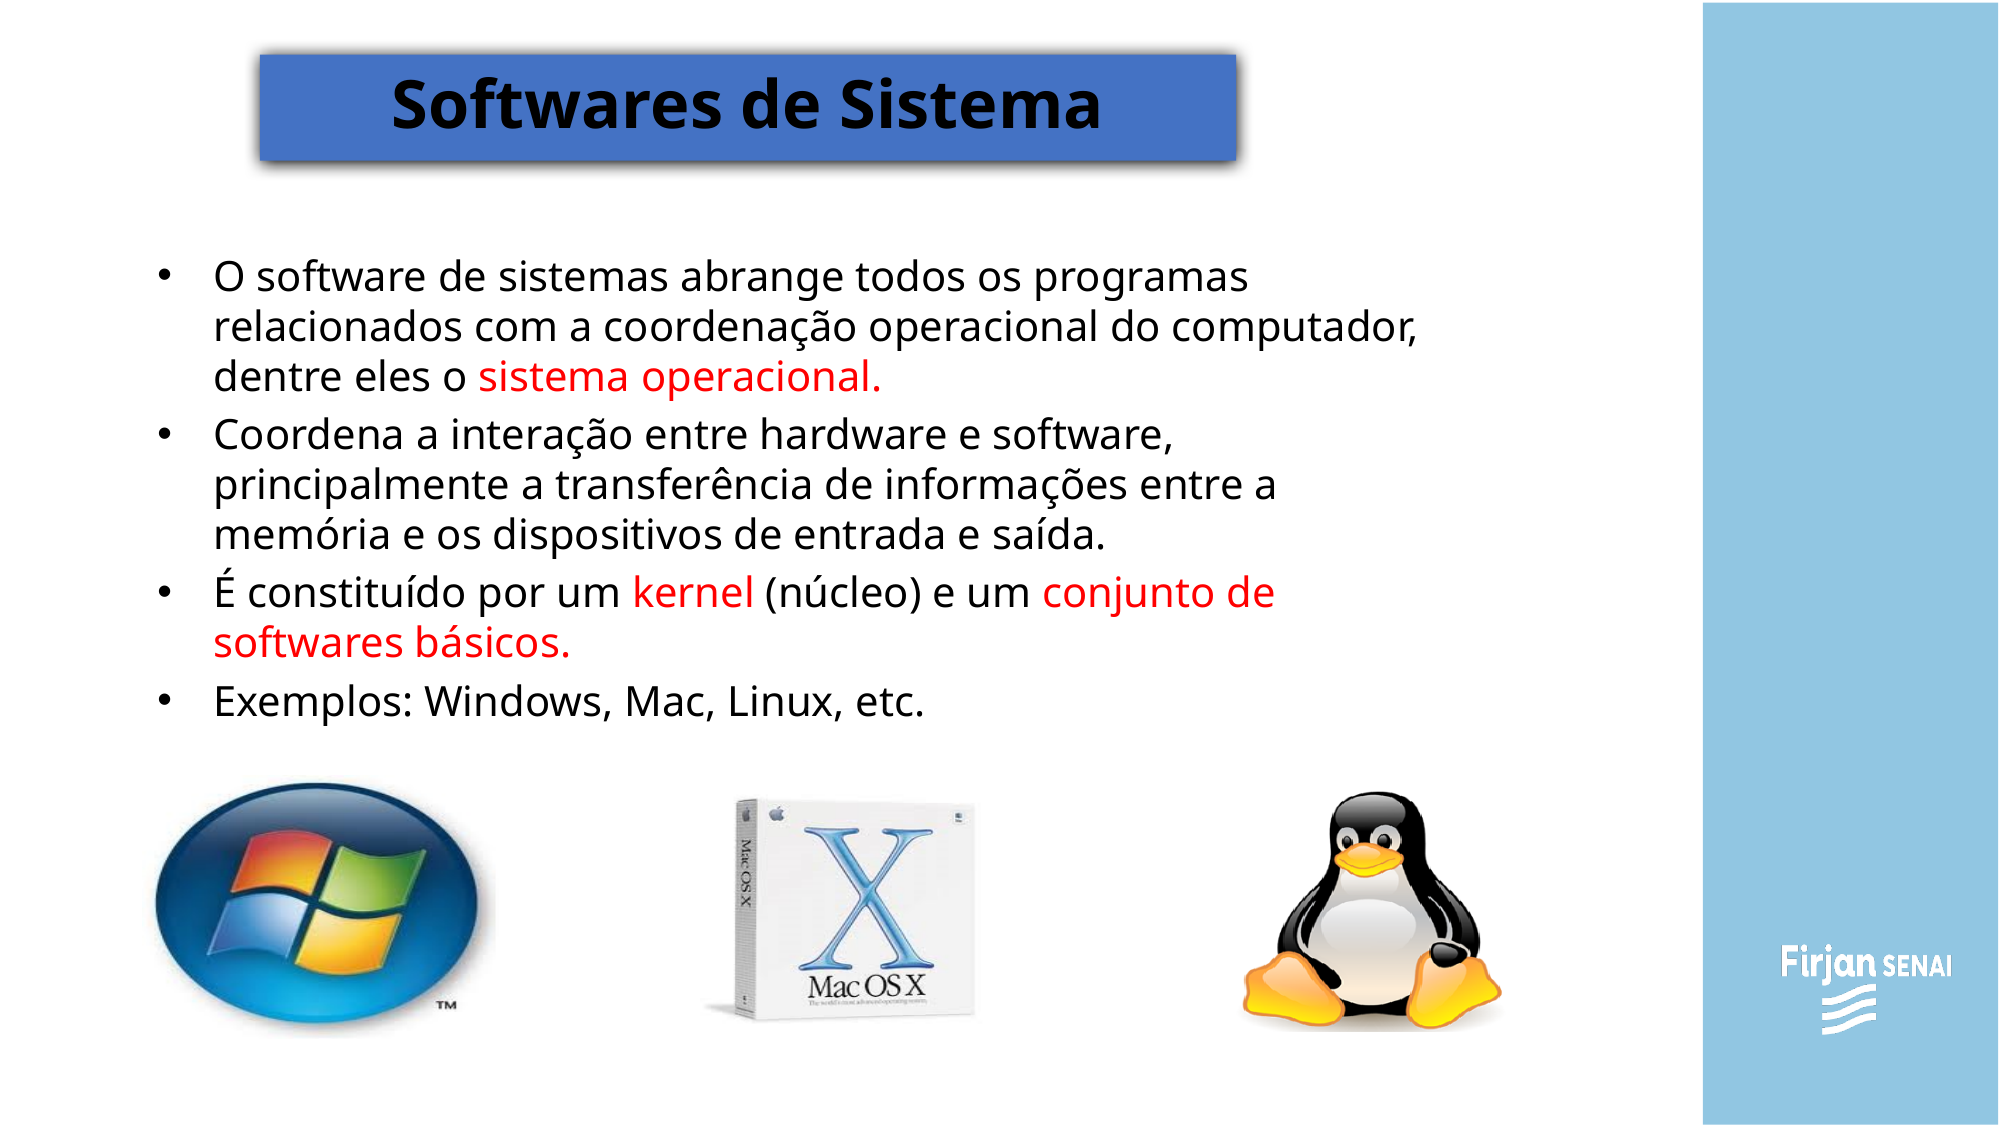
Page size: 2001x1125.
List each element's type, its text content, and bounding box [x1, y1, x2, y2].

text_box Softwares de Sistema [258, 53, 1238, 162]
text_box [1702, 2, 1999, 1125]
picture [700, 786, 1009, 1031]
text_box O software de sistemas abrange todos os programas relacionados com a coordenação operacional do computador, dentre eles o sistema operacional. Coordena a interação entre hardware e software, principalmente a transferência de informações entre a memória e os dispositivos de entrada e saída. É constituído por um kernel (núcleo) e um conjunto de softwares básicos. Exemplos: Windows, Mac, Linux, etc. [142, 242, 1449, 764]
picture [1236, 786, 1509, 1032]
picture [142, 775, 499, 1039]
